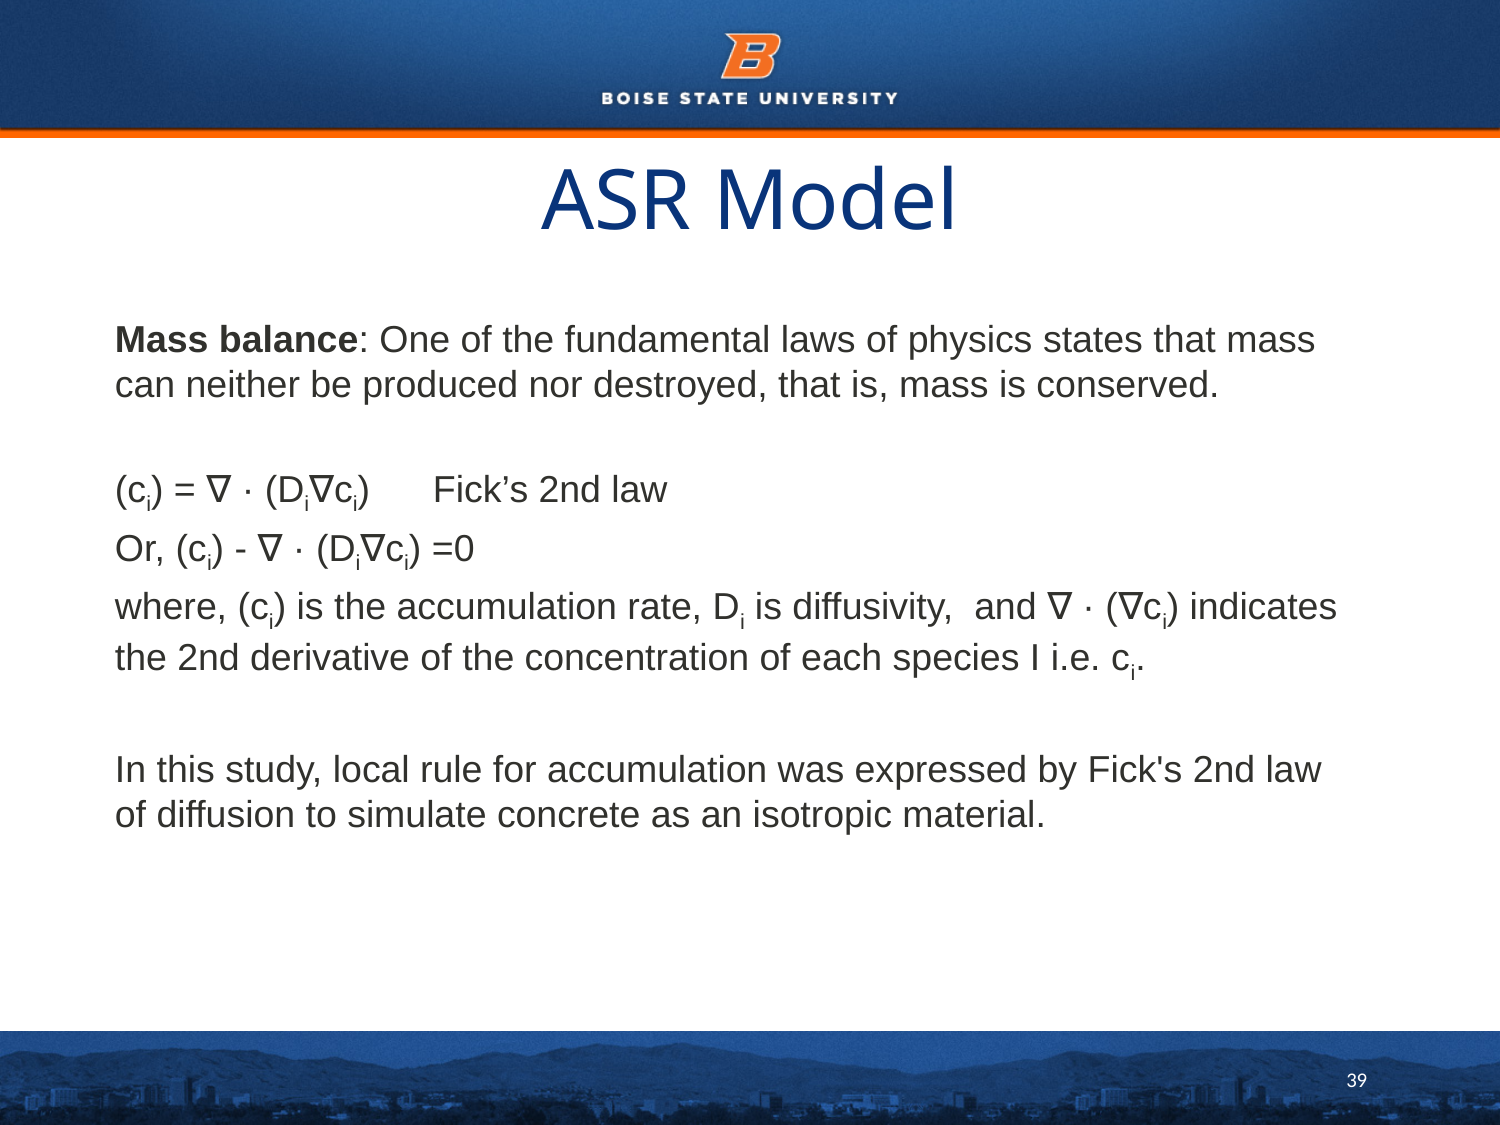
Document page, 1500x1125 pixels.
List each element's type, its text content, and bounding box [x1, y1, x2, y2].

title ASR Model [75, 137, 1425, 255]
picture [0, 0, 1500, 138]
picture [0, 1031, 1500, 1125]
